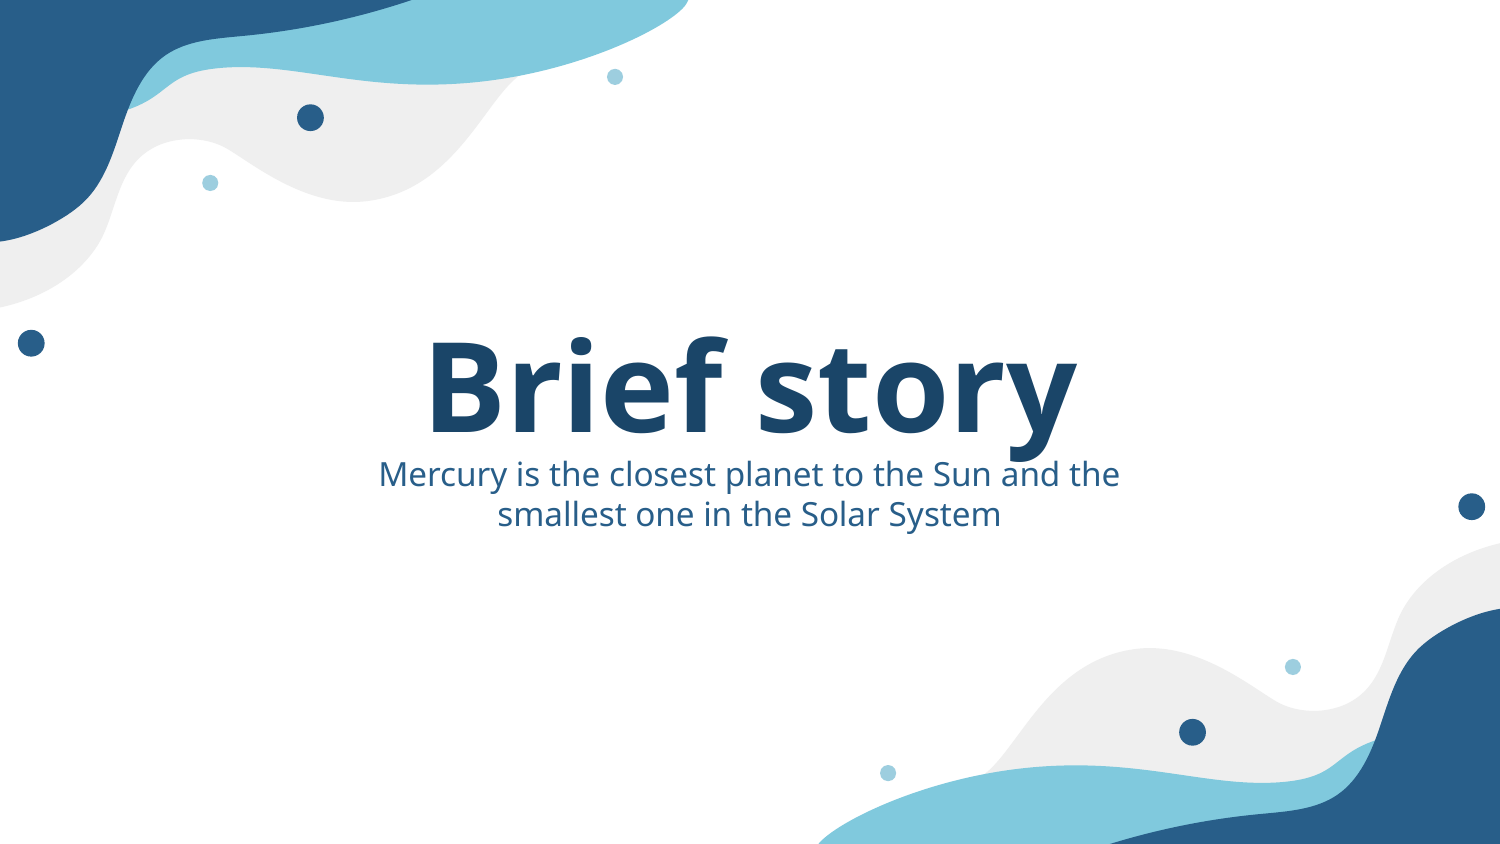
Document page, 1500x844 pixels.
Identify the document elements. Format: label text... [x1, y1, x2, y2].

title Brief story [351, 315, 1149, 451]
subtitle Mercury is the closest planet to the Sun and the smallest one in the Solar System [351, 452, 1149, 533]
